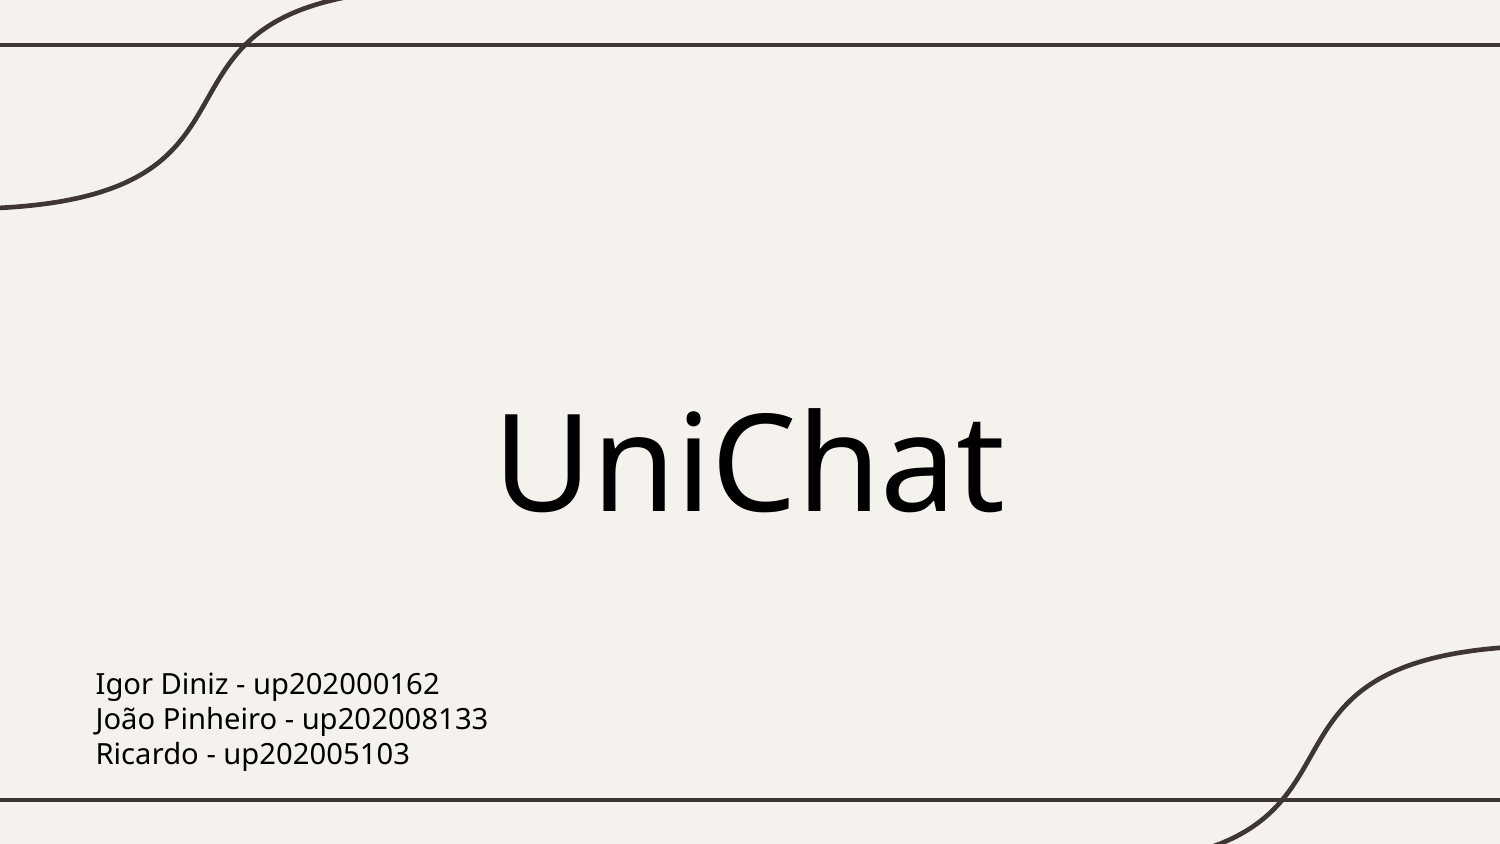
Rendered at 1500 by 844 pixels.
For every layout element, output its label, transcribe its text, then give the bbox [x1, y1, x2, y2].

text_box Igor Diniz - up202000162 João Pinheiro - up202008133 Ricardo - up202005103 [80, 650, 704, 784]
title UniChat [170, 217, 1330, 554]
